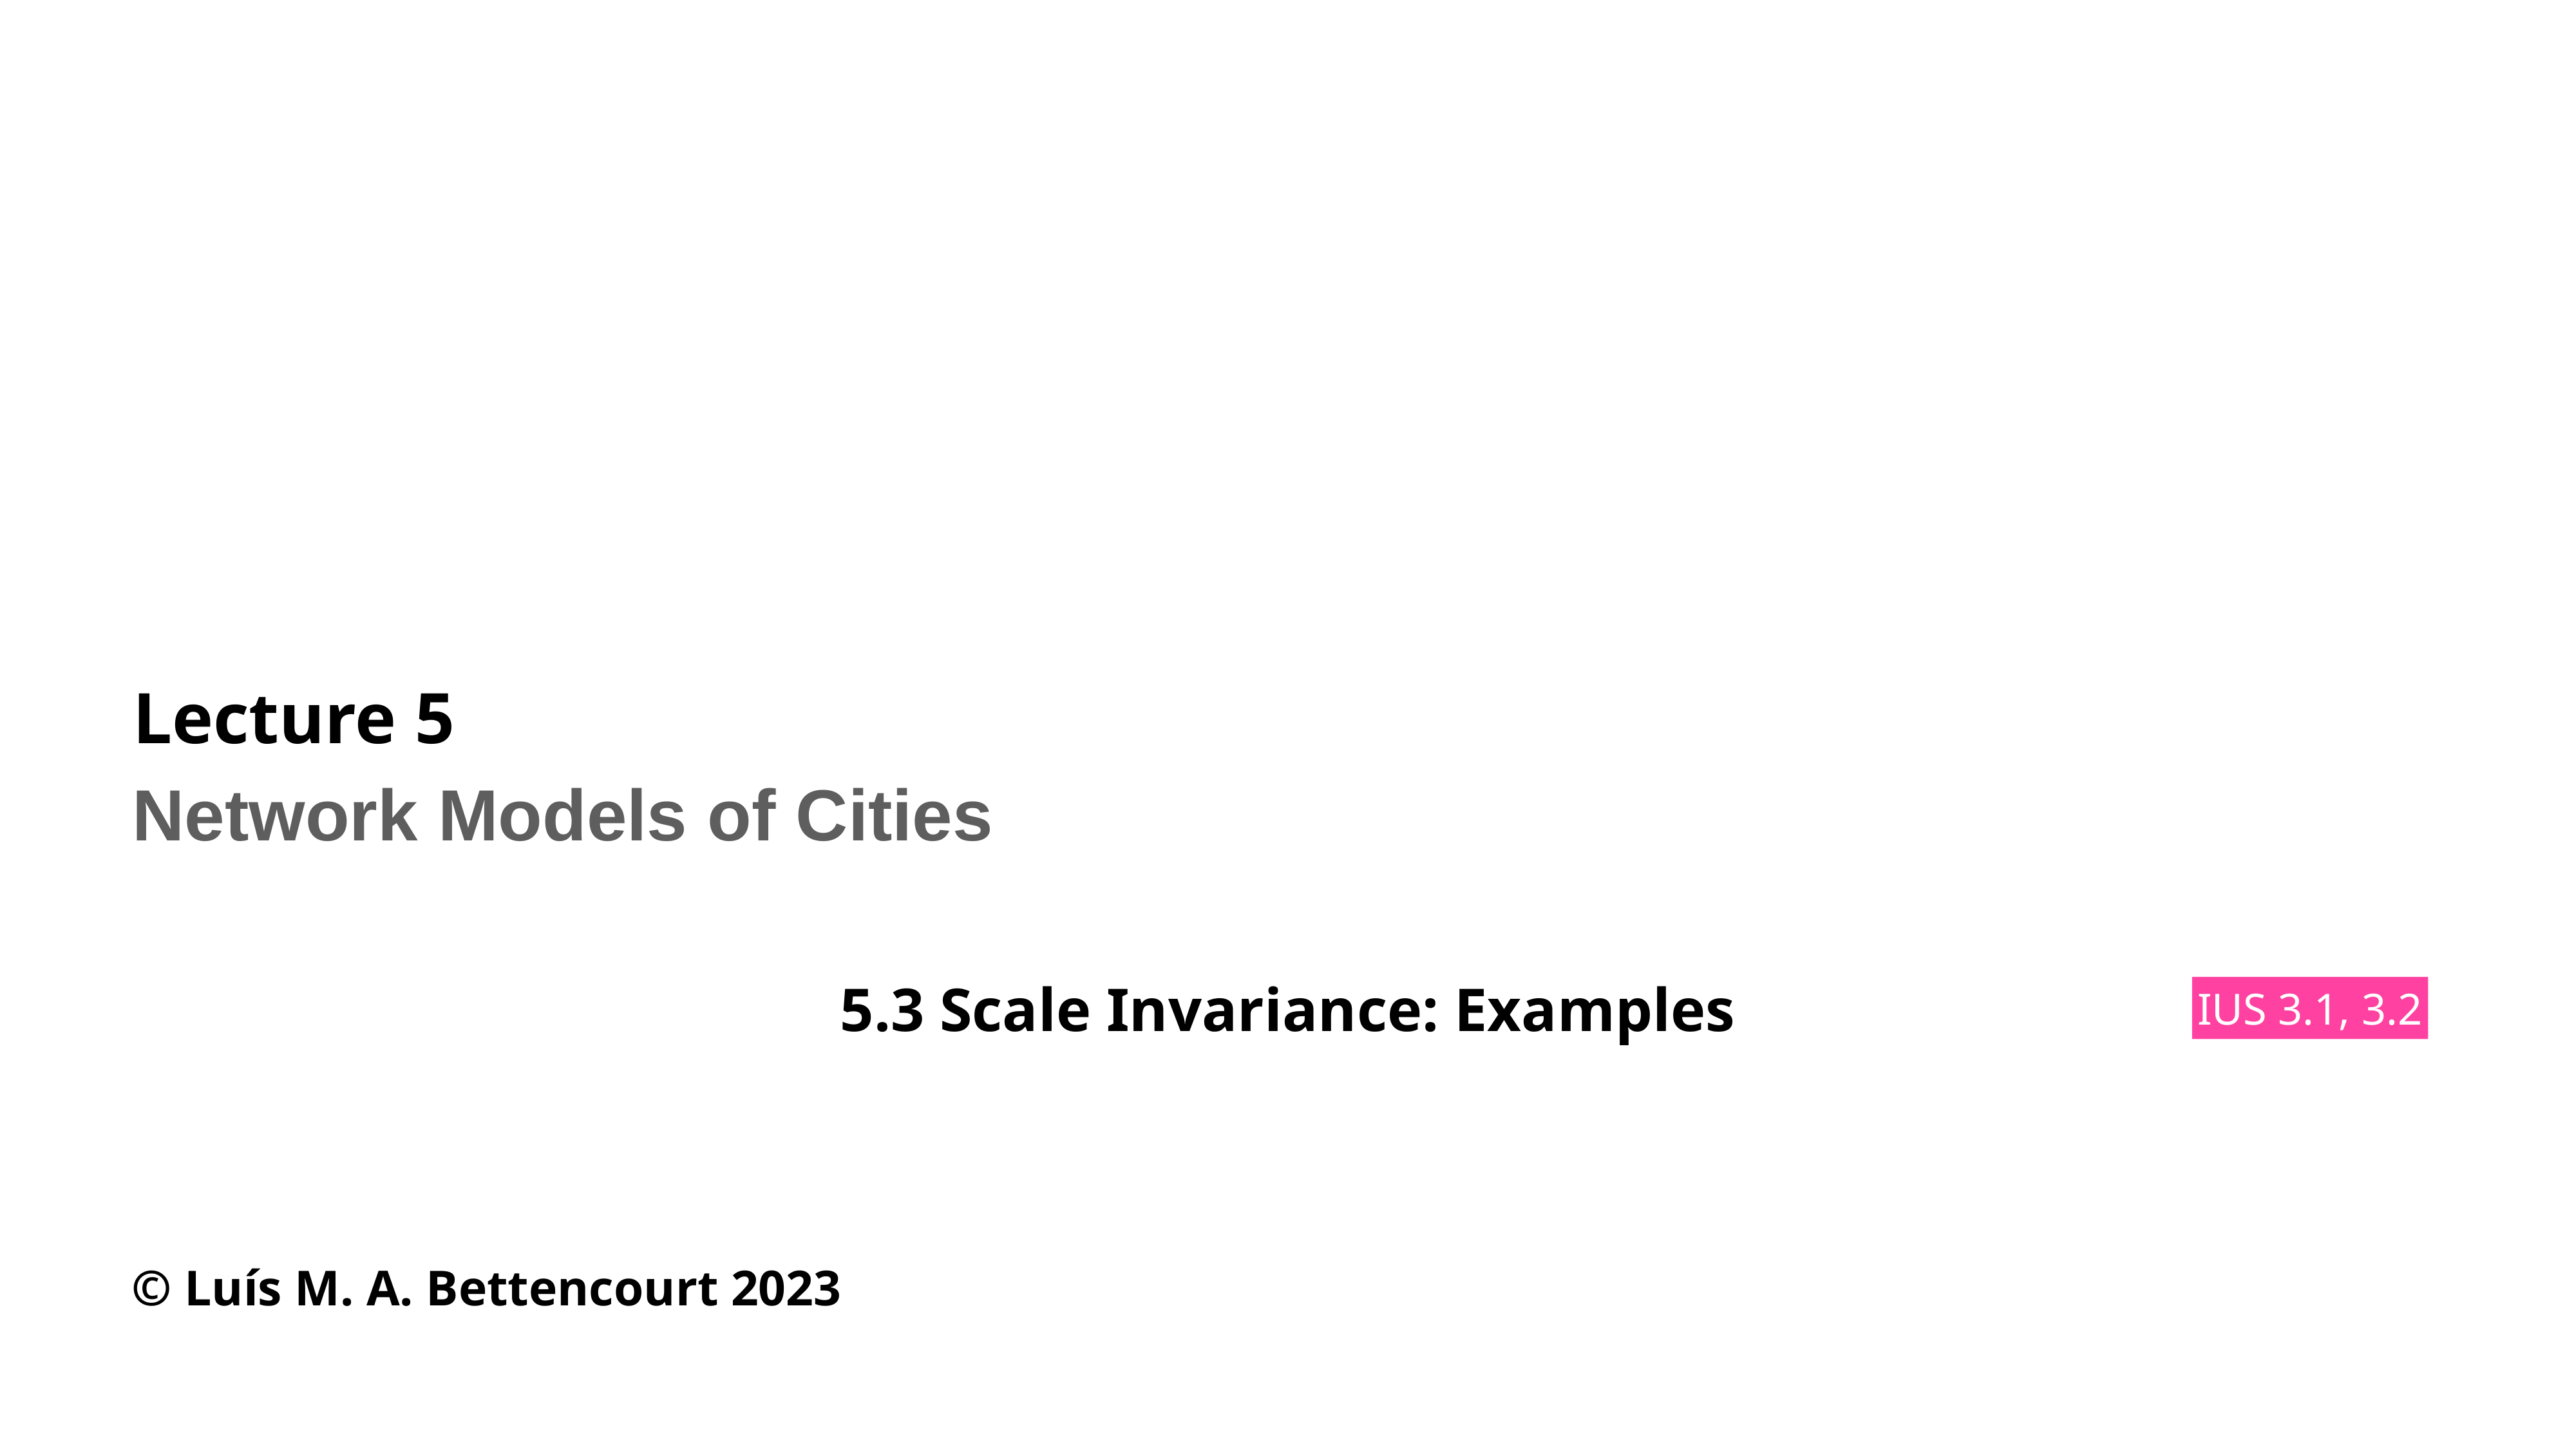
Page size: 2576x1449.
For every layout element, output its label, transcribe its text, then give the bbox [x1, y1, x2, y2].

text_box IUS 3.1, 3.2 [2192, 976, 2429, 1039]
subtitle Network Models of Cities [126, 762, 2448, 965]
title Lecture 5 [127, 271, 2449, 764]
list © Luís M. A. Bettencourt 2023 [126, 1252, 2448, 1321]
text_box 5.3 Scale Invariance: Examples [835, 967, 1741, 1049]
